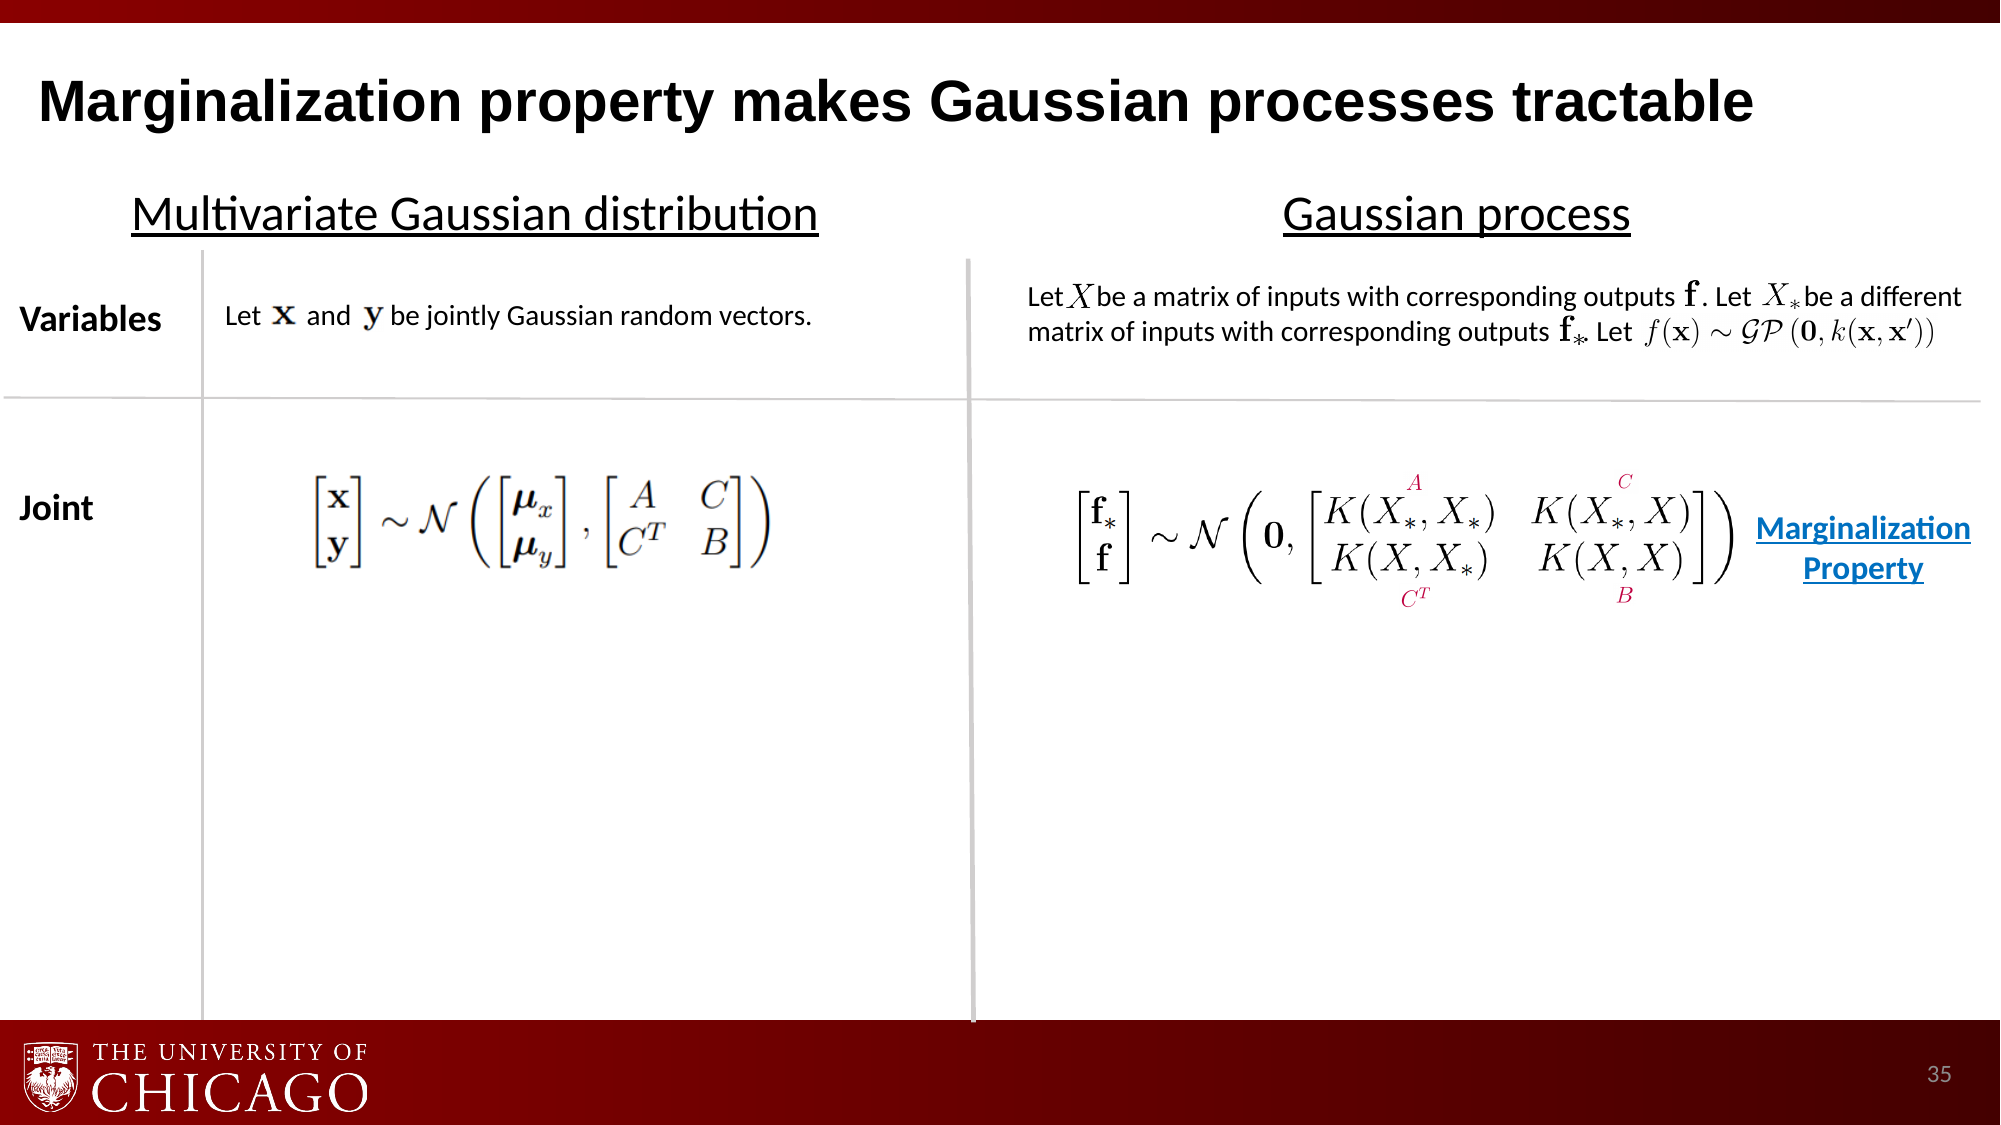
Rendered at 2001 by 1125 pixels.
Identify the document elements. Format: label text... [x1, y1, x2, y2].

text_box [203, 397, 1981, 402]
text_box Marginalization property makes Gaussian processes tractable [23, 55, 1815, 141]
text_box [968, 258, 974, 397]
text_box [968, 402, 974, 1023]
text_box [0, 0, 2000, 23]
text_box Let and be jointly Gaussian random vectors. [210, 288, 839, 339]
picture [1558, 312, 1585, 345]
text_box Multivariate Gaussian distribution [88, 172, 862, 248]
picture [1684, 280, 1703, 306]
text_box Joint [4, 475, 191, 536]
picture [1762, 283, 1801, 309]
picture [1065, 469, 1743, 611]
picture [1066, 283, 1097, 308]
text_box Marginalization Property [1743, 498, 2000, 594]
text_box Gaussian process [1180, 172, 1733, 248]
picture [1641, 313, 1938, 352]
slide_number 35 [1517, 1042, 1968, 1103]
picture [23, 1042, 367, 1112]
text_box Variables [4, 287, 191, 347]
picture [306, 462, 787, 587]
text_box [3, 397, 202, 402]
picture [266, 297, 302, 336]
picture [359, 302, 384, 332]
text_box Let be a matrix of inputs with corresponding outputs . Let be a different matrix of inputs with corresponding outputs . Let . [1012, 269, 1992, 355]
text_box [0, 1020, 2000, 1125]
